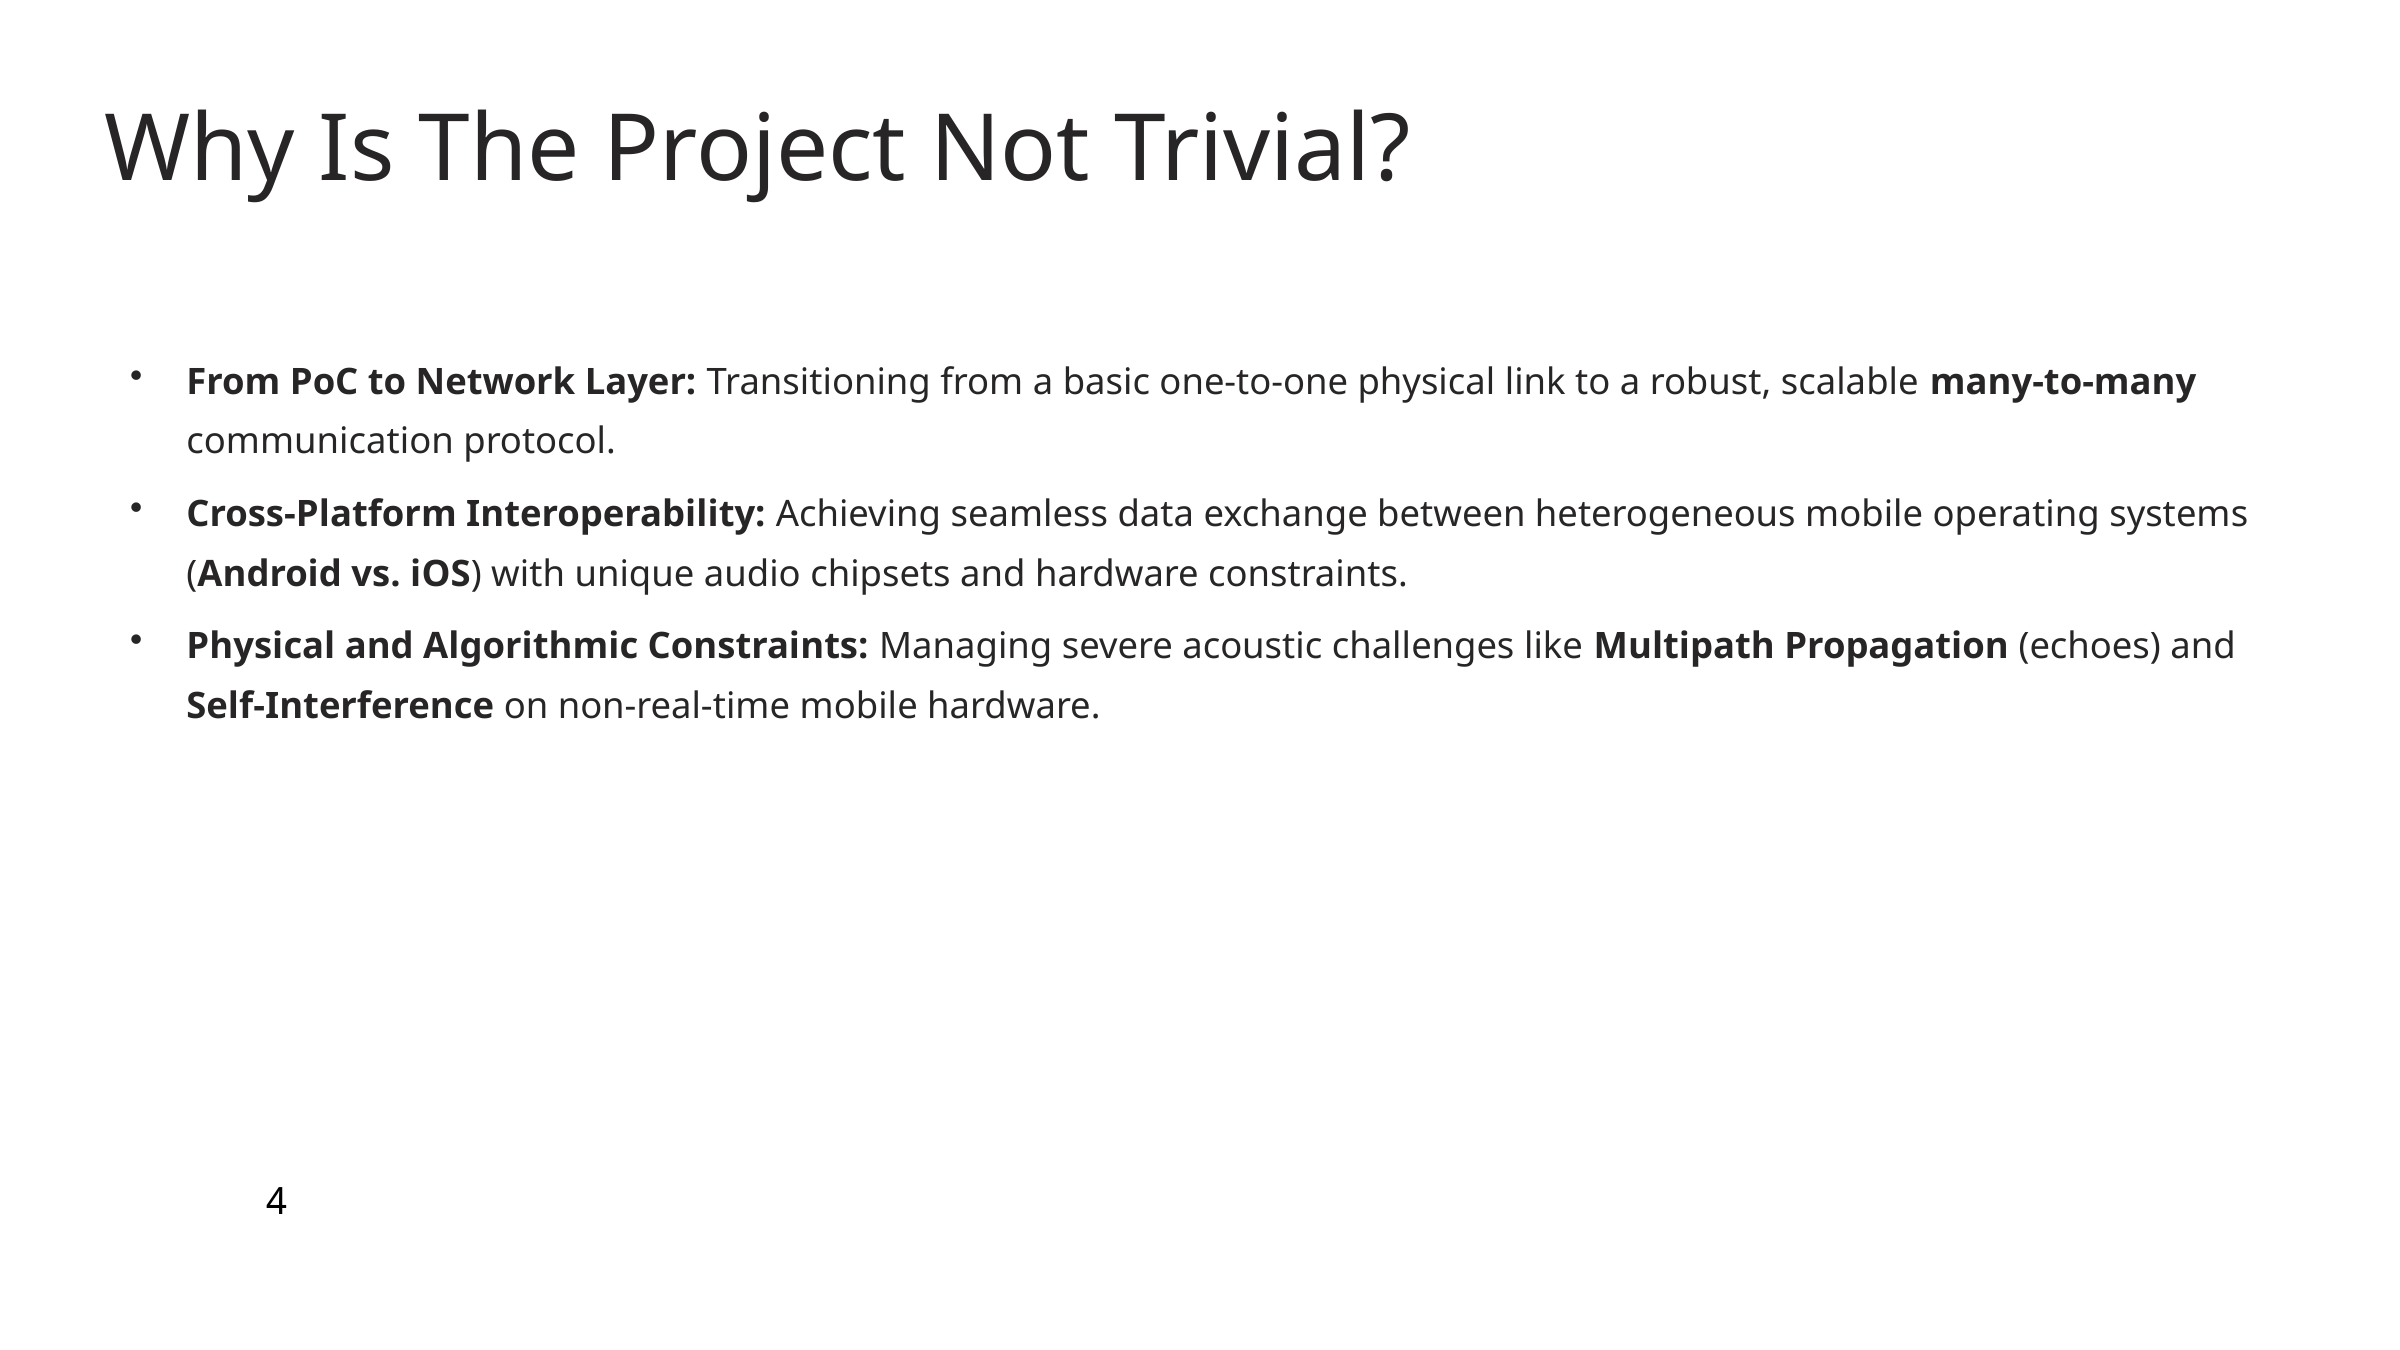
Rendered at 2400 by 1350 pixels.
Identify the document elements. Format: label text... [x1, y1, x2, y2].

text_box Why Is The Project Not Trivial? [104, 139, 2244, 319]
text_box Cross-Platform Interoperability: Achieving seamless data exchange between heterogeneous mobile operating systems (Android vs. iOS) with unique audio chipsets and hardware constraints. [130, 474, 2270, 594]
text_box From PoC to Network Layer: Transitioning from a basic one-to-one physical link to a robust, scalable many-to-many communication protocol. [130, 342, 2270, 462]
text_box Physical and Algorithmic Constraints: Managing severe acoustic challenges like Multipath Propagation (echoes) and Self-Interference on non-real-time mobile hardware. [130, 606, 2270, 726]
